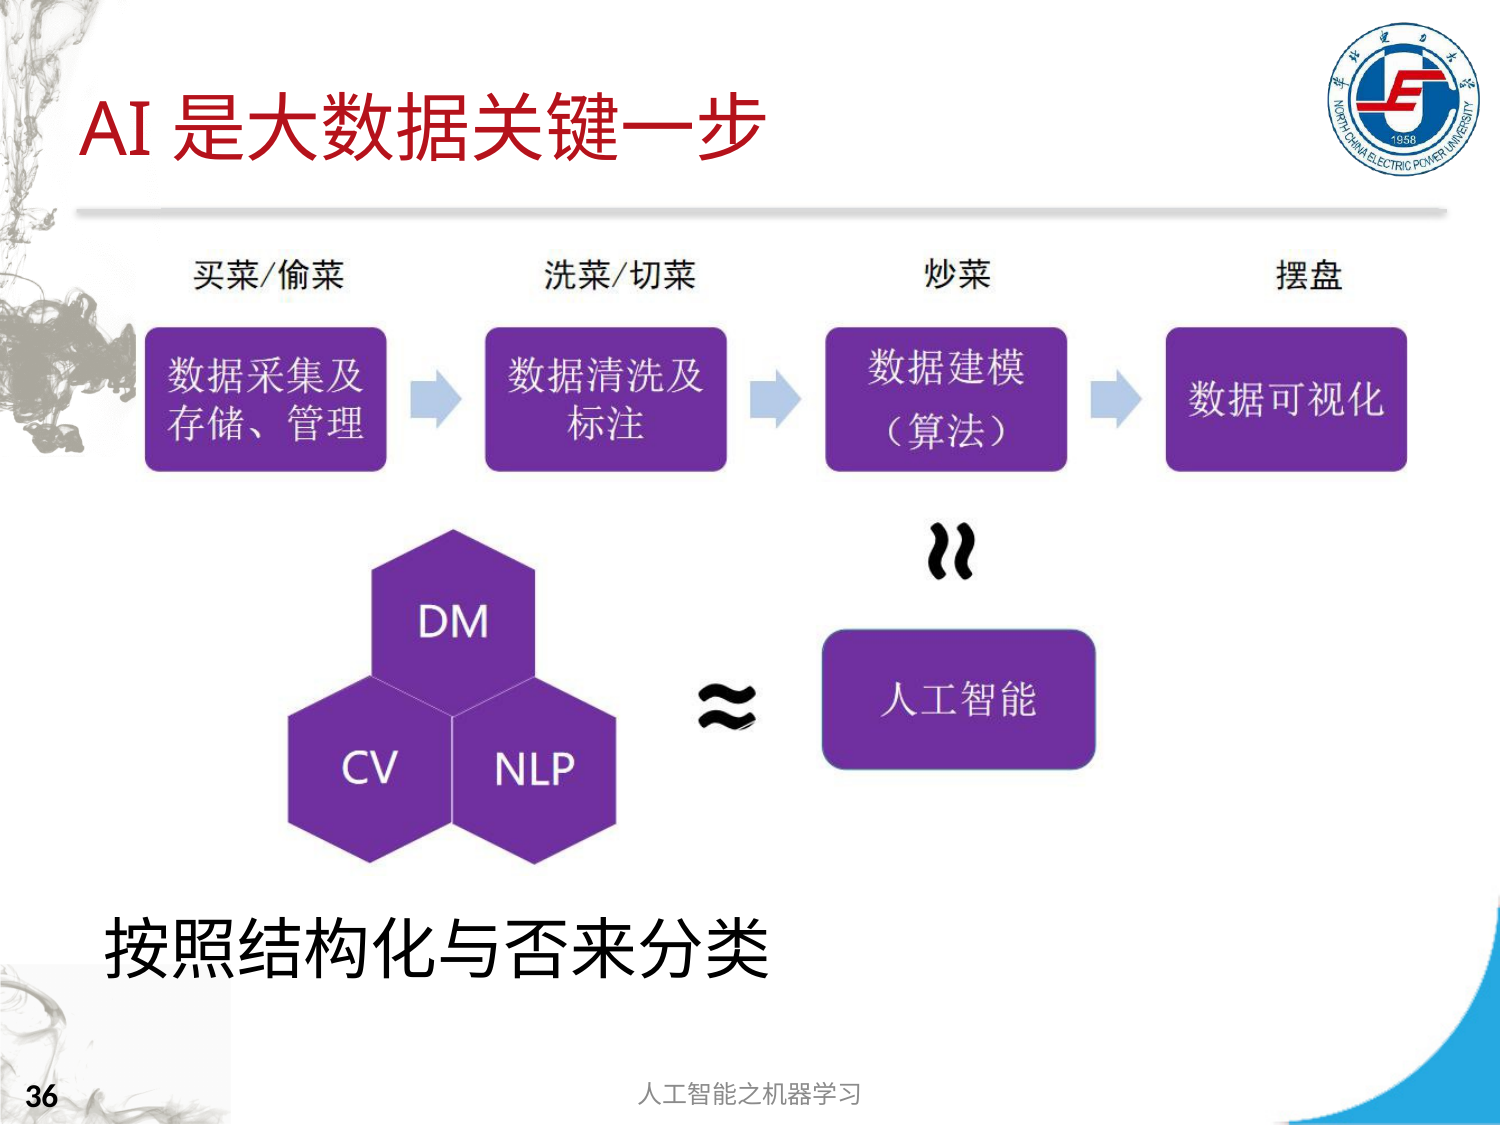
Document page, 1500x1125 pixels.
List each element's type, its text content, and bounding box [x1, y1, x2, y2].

slide_number 36 [5, 1063, 74, 1124]
text_box 按照结构化与否来分类 [101, 905, 773, 988]
picture [5, 0, 1500, 1125]
footer 人工智能之机器学习 [496, 1063, 1004, 1124]
text_box [135, 249, 1408, 876]
title AI是大数据关键一步 [64, 90, 1317, 279]
